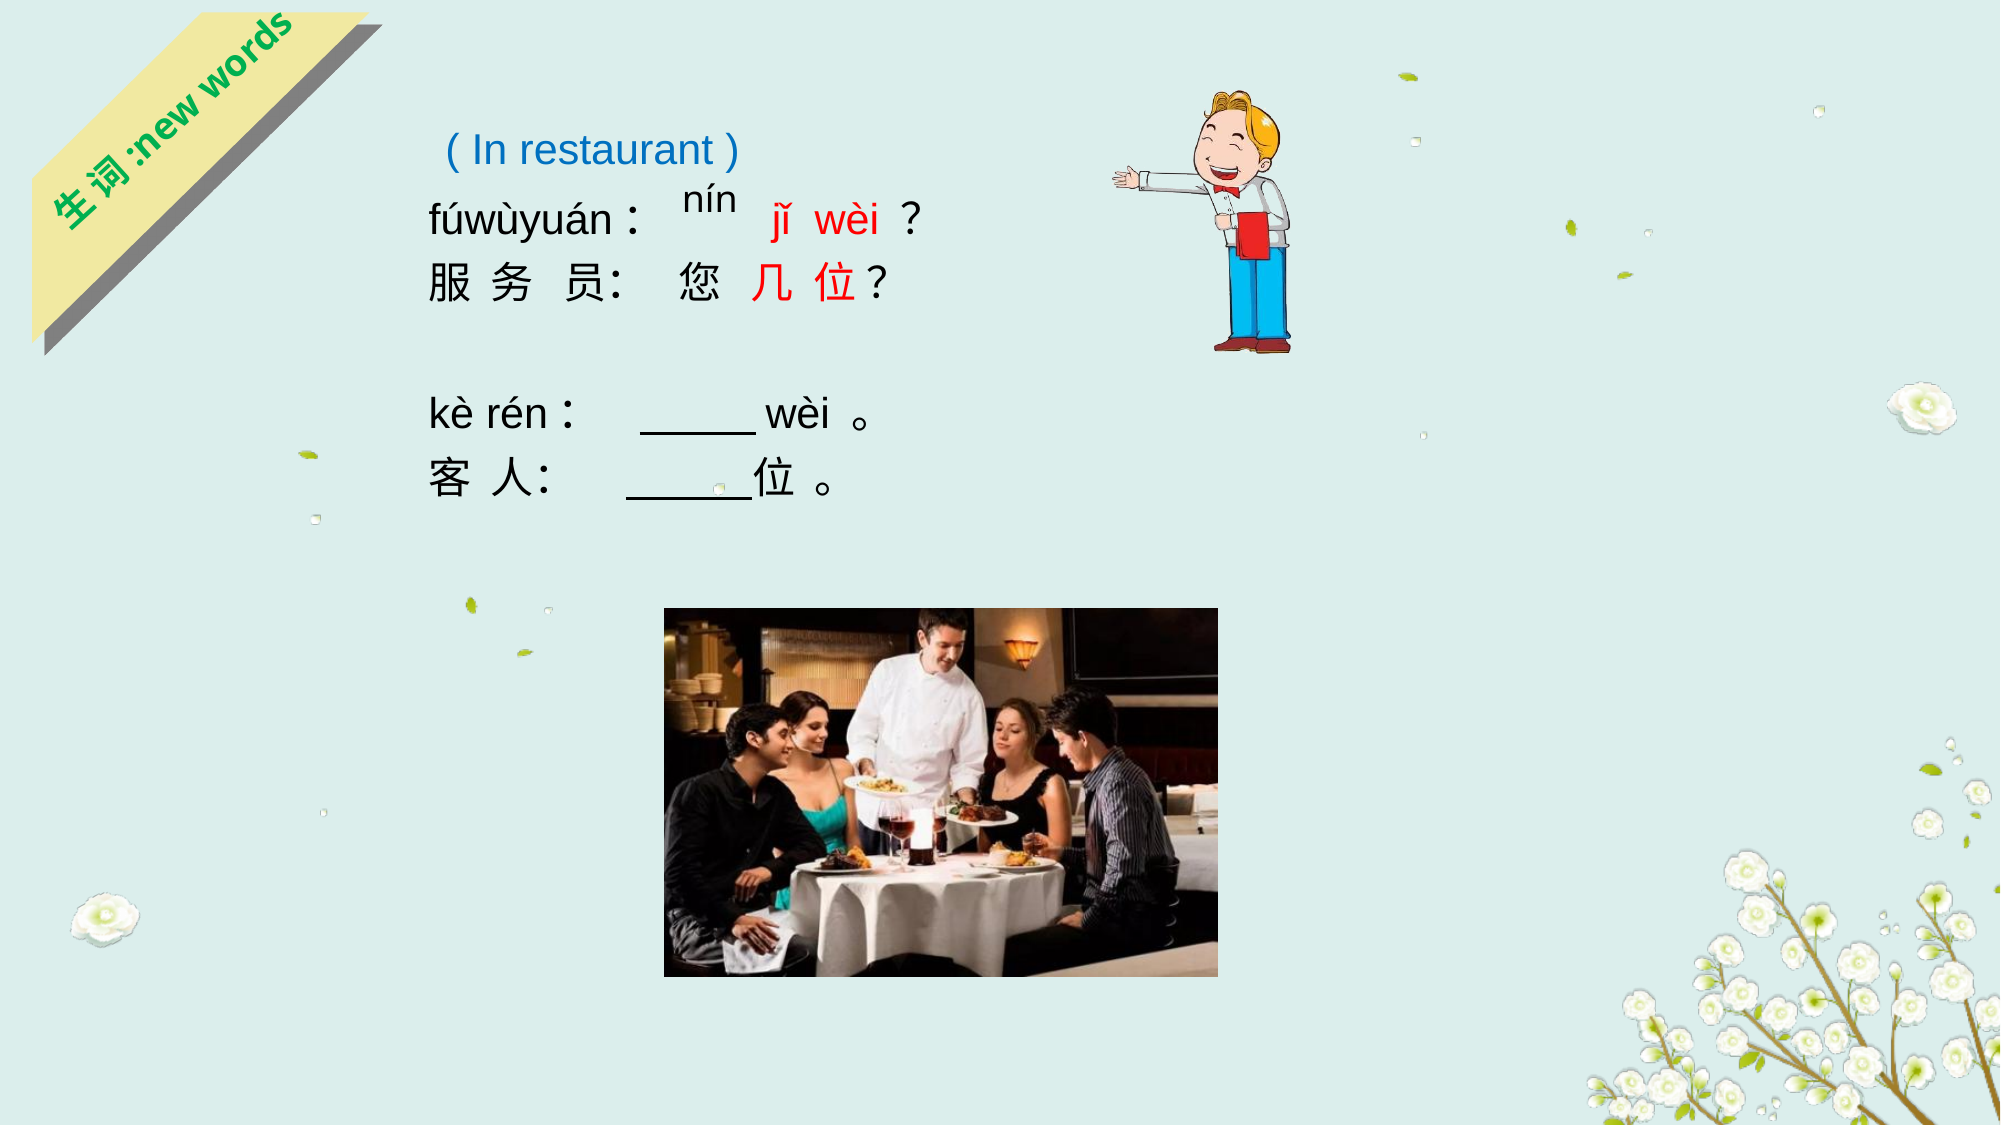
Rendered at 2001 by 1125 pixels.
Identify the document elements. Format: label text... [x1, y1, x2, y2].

picture [1522, 667, 2000, 1125]
text_box nín [667, 167, 793, 228]
picture [1112, 90, 1291, 354]
list ( In restaurant ) fúwùyuán： jǐ wèi ？ 服 务 员： 您 几 位 ？ kè rén： wèi 。 客 人： 位 。 [413, 22, 1738, 1038]
picture [664, 608, 1218, 977]
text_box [0, 13, 381, 342]
picture [51, 867, 162, 973]
picture [1738, 31, 1969, 487]
picture [119, 409, 413, 864]
